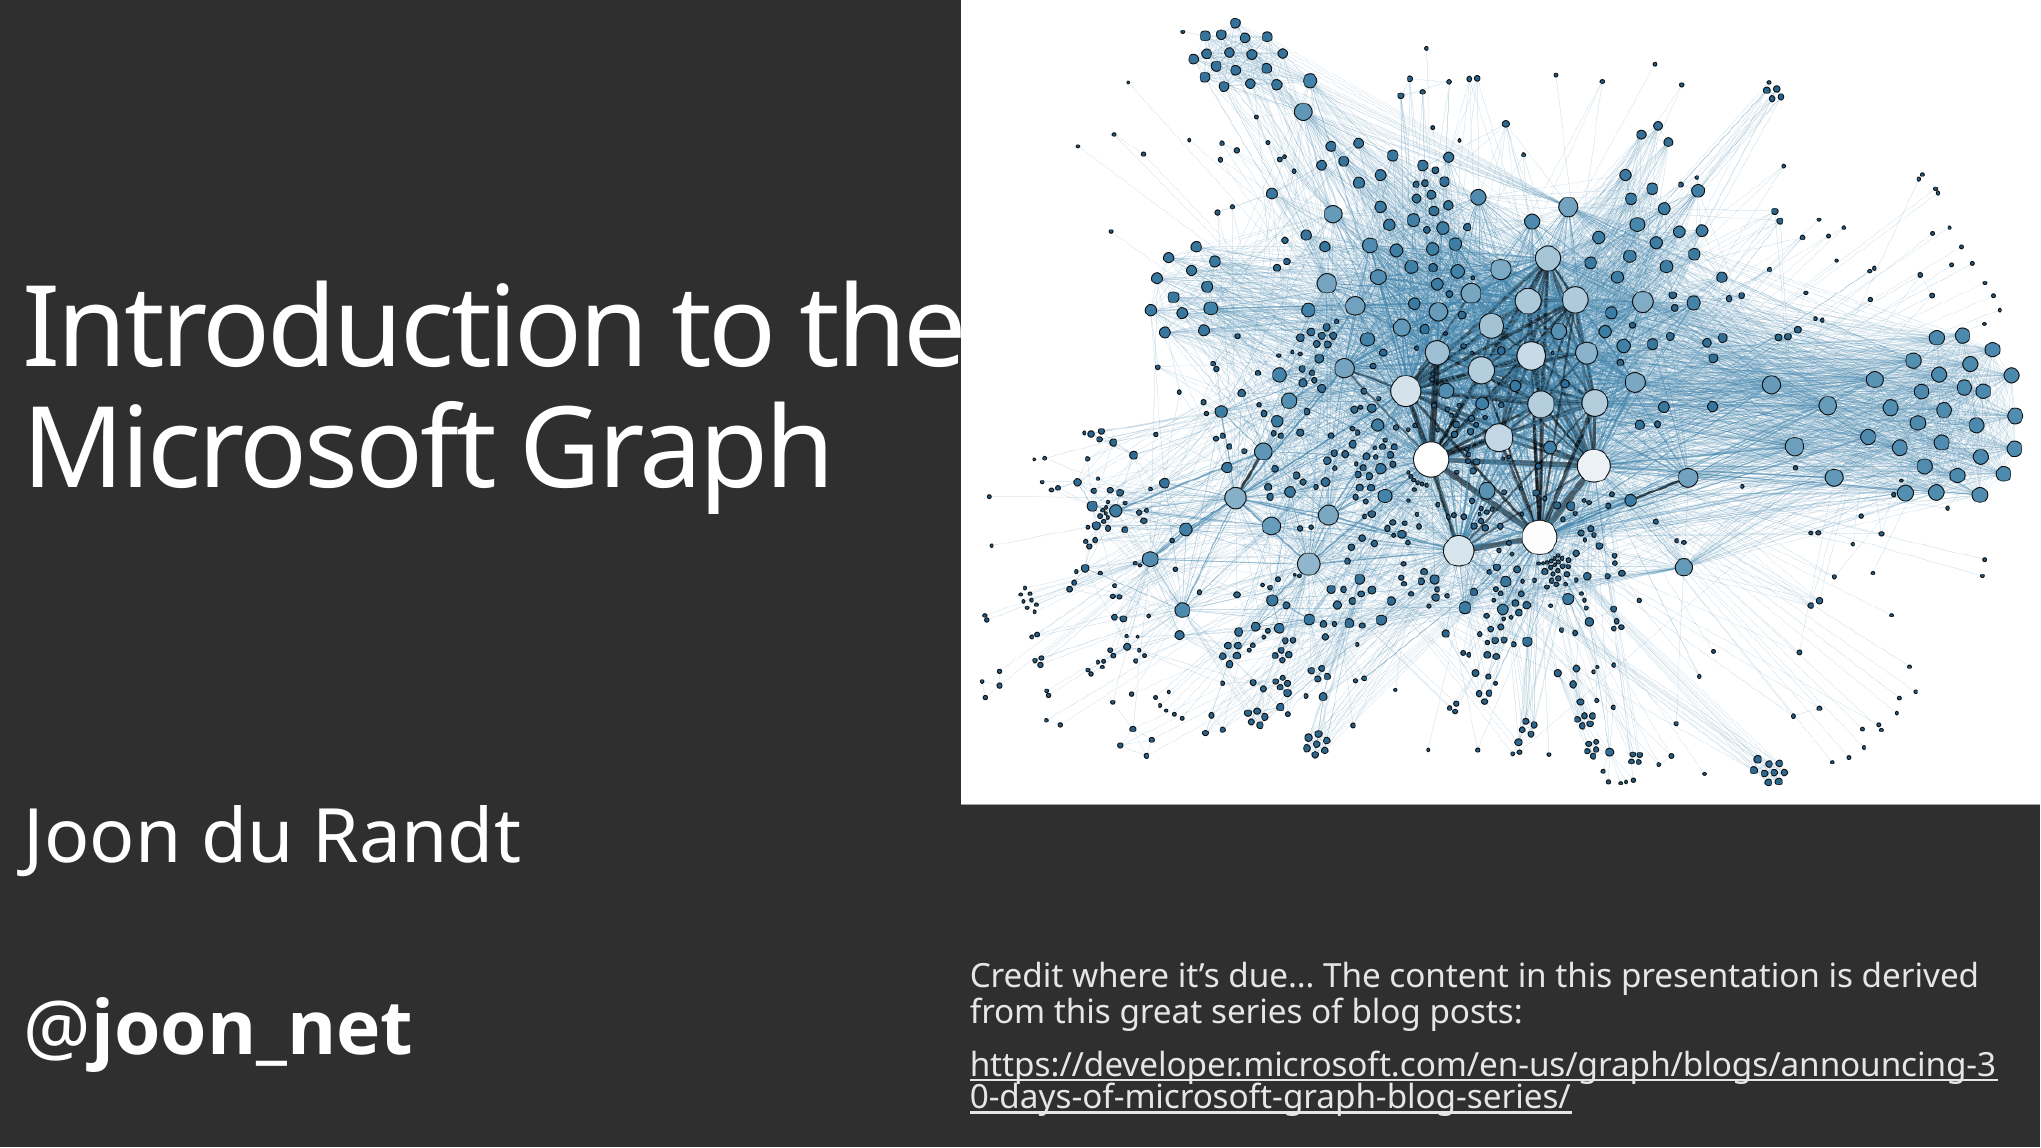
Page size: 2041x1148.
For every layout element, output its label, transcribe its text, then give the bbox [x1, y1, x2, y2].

title Introduction to the Microsoft Graph [22, 147, 960, 743]
picture [960, 0, 2041, 806]
list Joon du Randt @joon_net [0, 678, 633, 1091]
text_box Credit where it’s due… The content in this presentation is derived from this great series of blog posts: https://developer.microsoft.com/en-us/graph/blogs/announcing-30-days-of-microsoft-graph-blog-series/ [939, 935, 2032, 1145]
